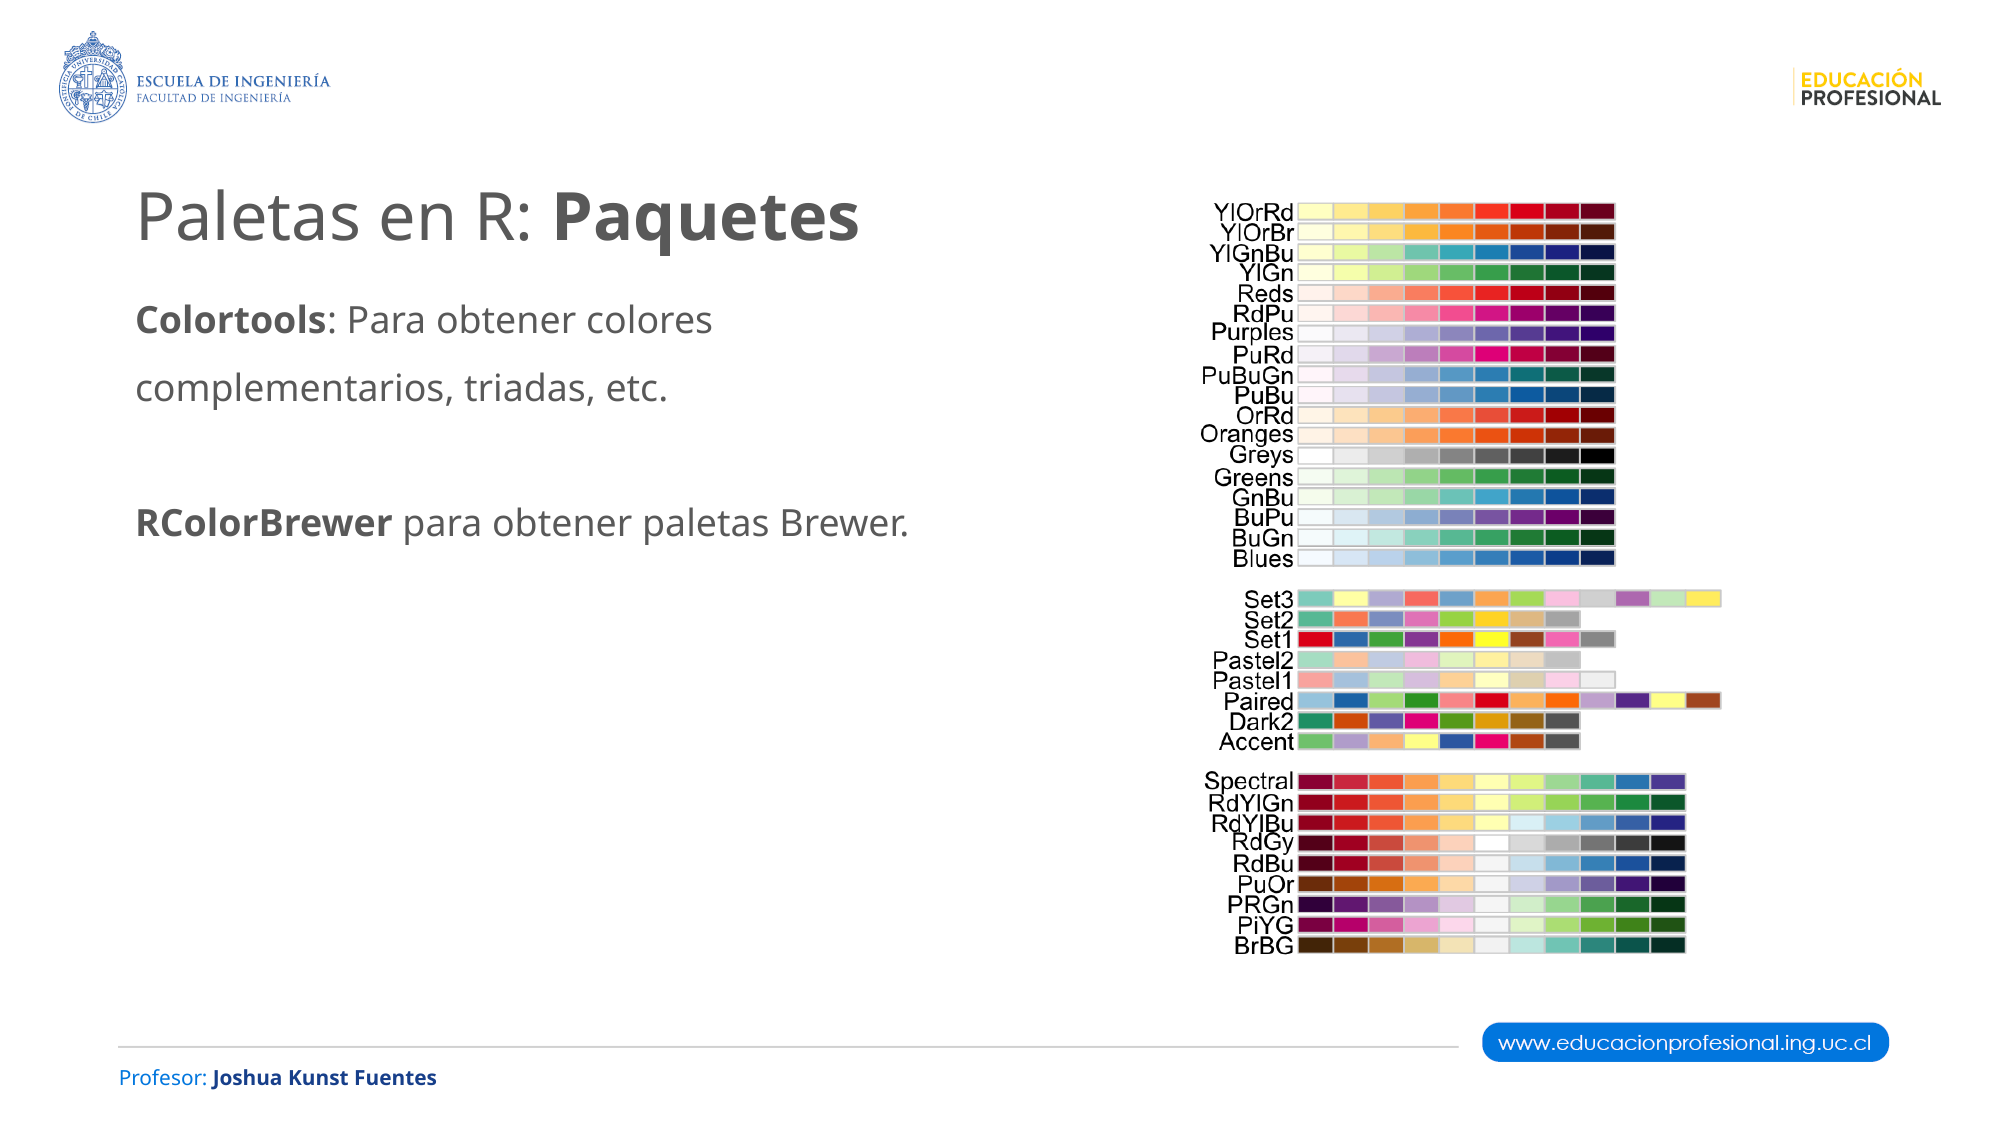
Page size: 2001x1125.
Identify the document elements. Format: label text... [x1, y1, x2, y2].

text_box Paletas en R: Paquetes [120, 86, 1819, 261]
picture [0, 0, 2000, 1125]
text_box Colortools: Para obtener colores complementarios, triadas, etc. RColorBrewer para obtener paletas Brewer. [120, 266, 948, 552]
